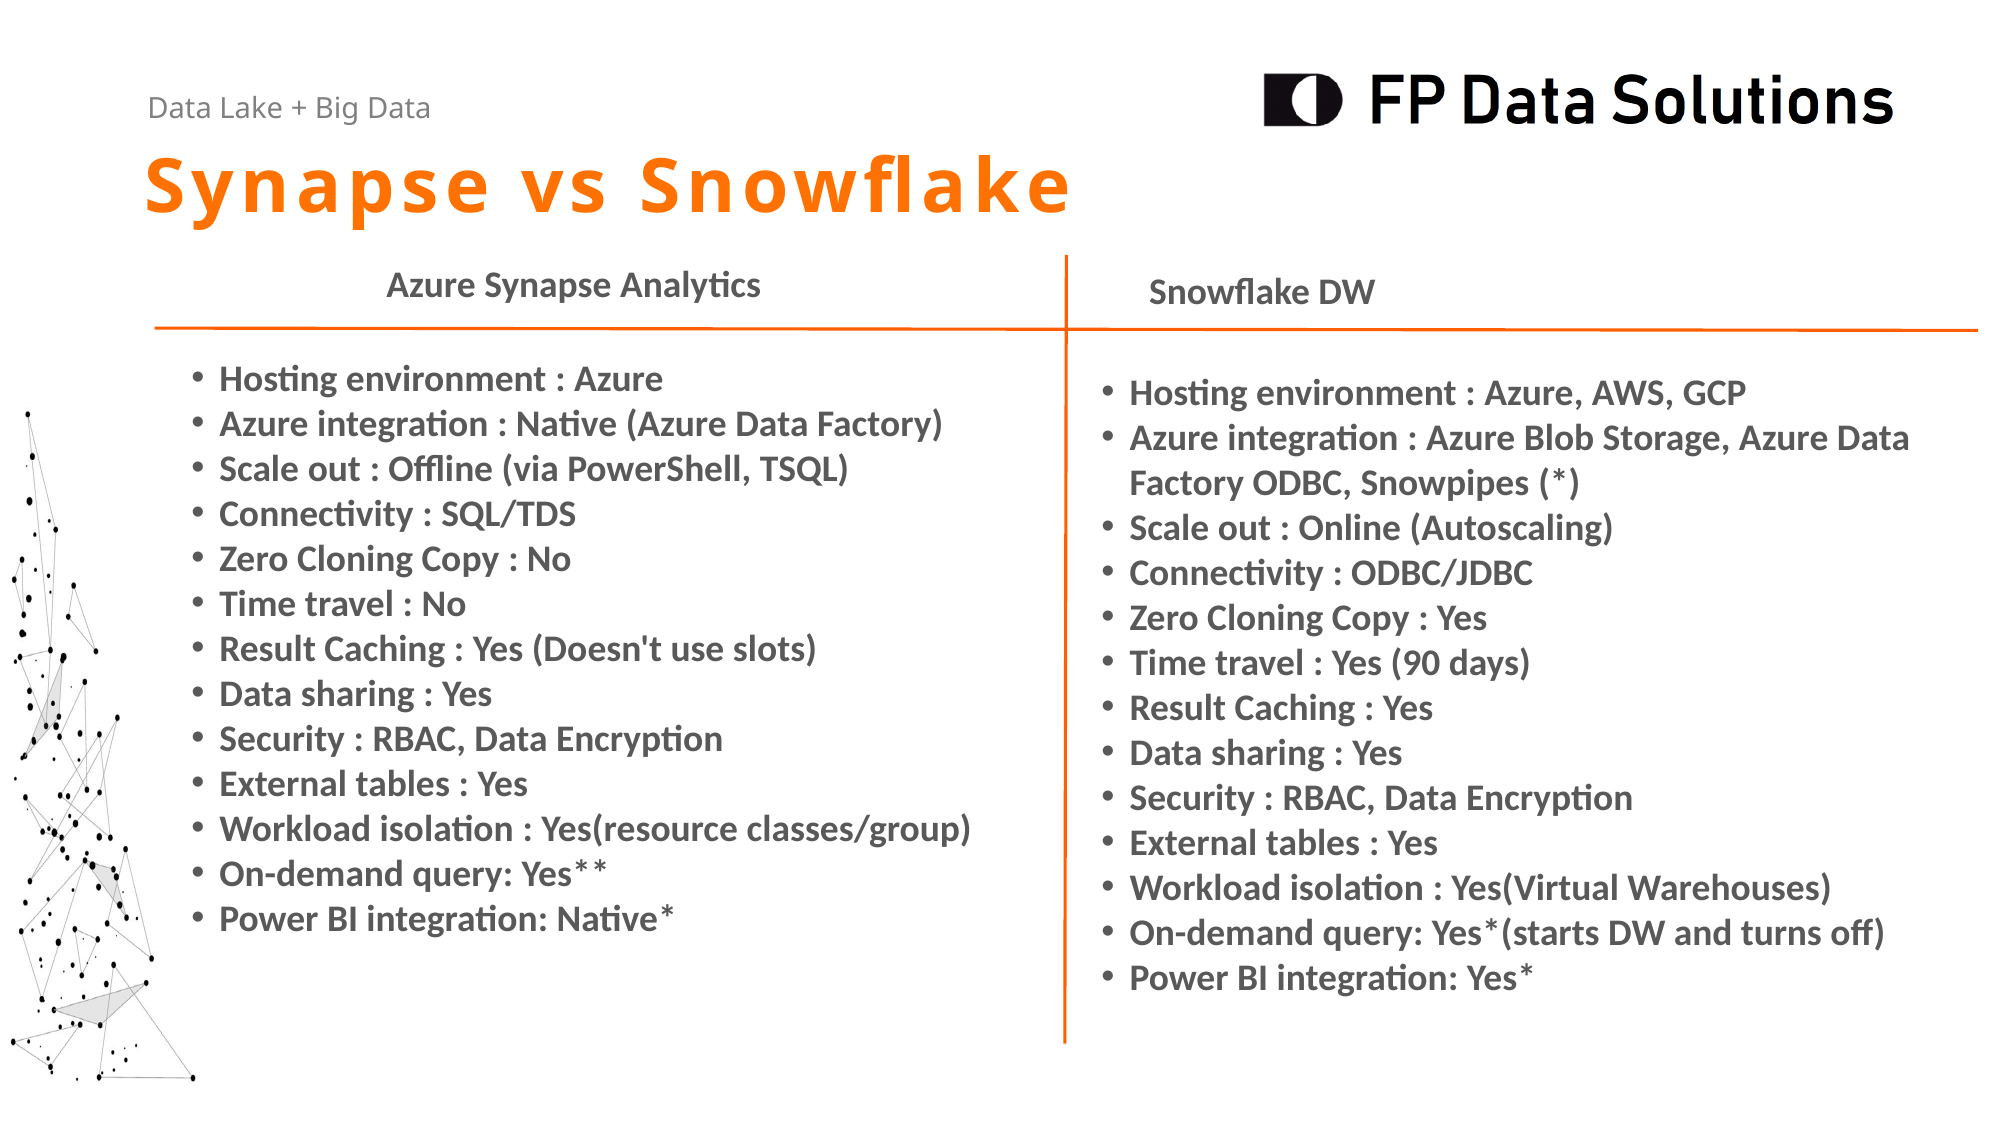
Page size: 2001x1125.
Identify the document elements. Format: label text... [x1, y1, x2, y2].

picture [0, 398, 205, 1093]
text_box Azure Synapse Analytics [371, 252, 777, 312]
list Synapse vs Snowflake [129, 140, 1399, 298]
text_box Hosting environment : Azure Azure integration : Native (Azure Data Factory) Scale out : Offline (via PowerShell, TSQL) Connectivity : SQL/TDS Zero Cloning Copy : No Time travel : No Result Caching : Yes (Doesn't use slots) Data sharing : Yes Security : RBAC, Data Encryption External tables : Yes Workload isolation : Yes(resource classes/group) On-demand query: Yes** Power BI integration: Native* [176, 346, 999, 947]
text_box Hosting environment : Azure, AWS, GCP Azure integration : Azure Blob Storage, Azure Data Factory ODBC, Snowpipes (*) Scale out : Online (Autoscaling) Connectivity : ODBC/JDBC Zero Cloning Copy : Yes Time travel : Yes (90 days) Result Caching : Yes Data sharing : Yes Security : RBAC, Data Encryption External tables : Yes Workload isolation : Yes(Virtual Warehouses) On-demand query: Yes*(starts DW and turns off) Power BI integration: Yes* [1086, 360, 1997, 1006]
text_box Snowflake DW [1134, 259, 1391, 320]
picture [1257, 64, 1898, 133]
